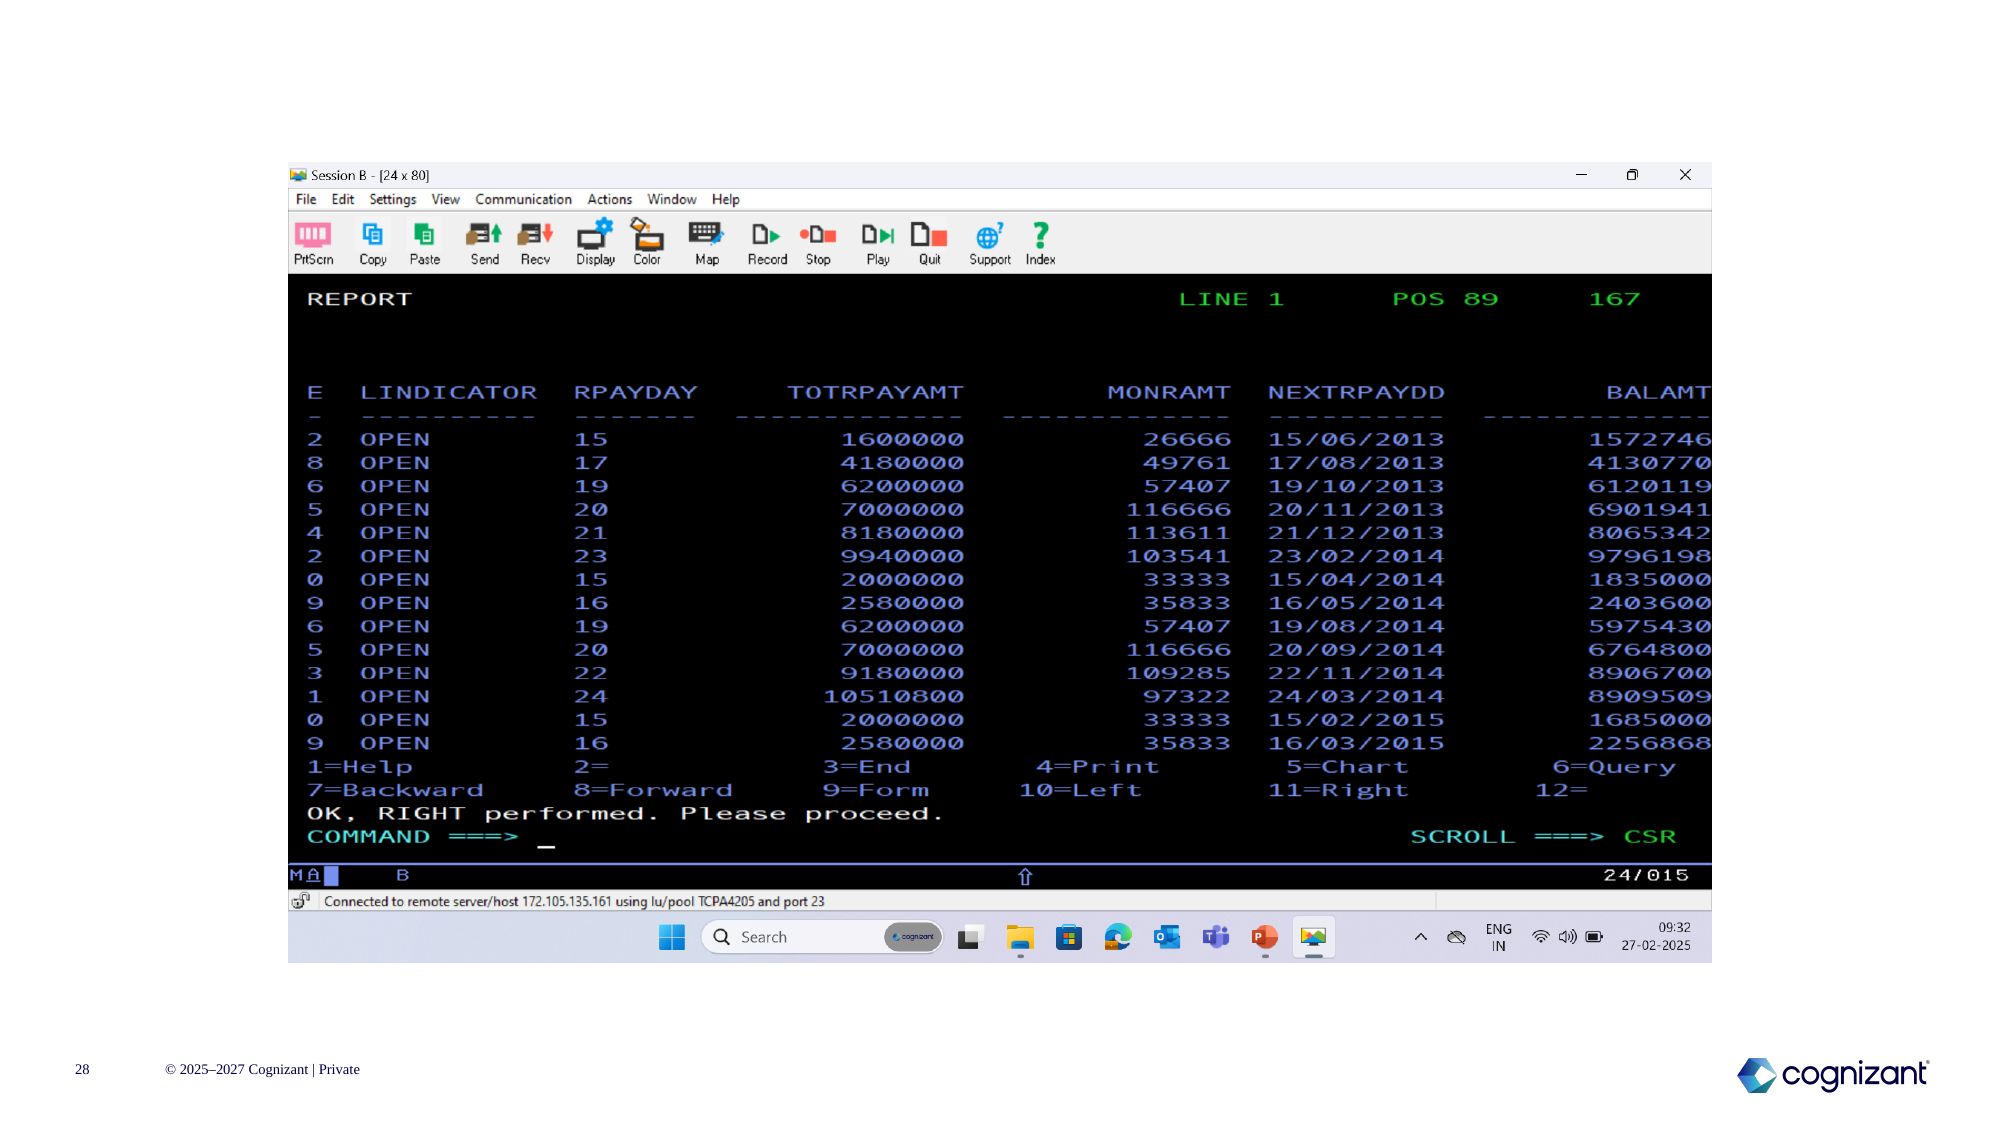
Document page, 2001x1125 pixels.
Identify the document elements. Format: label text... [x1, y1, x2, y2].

footer © 2025–2027 Cognizant | Private [165, 1050, 456, 1088]
slide_number 28 [75, 1050, 135, 1088]
picture [288, 161, 1712, 964]
picture [1737, 1058, 1930, 1093]
